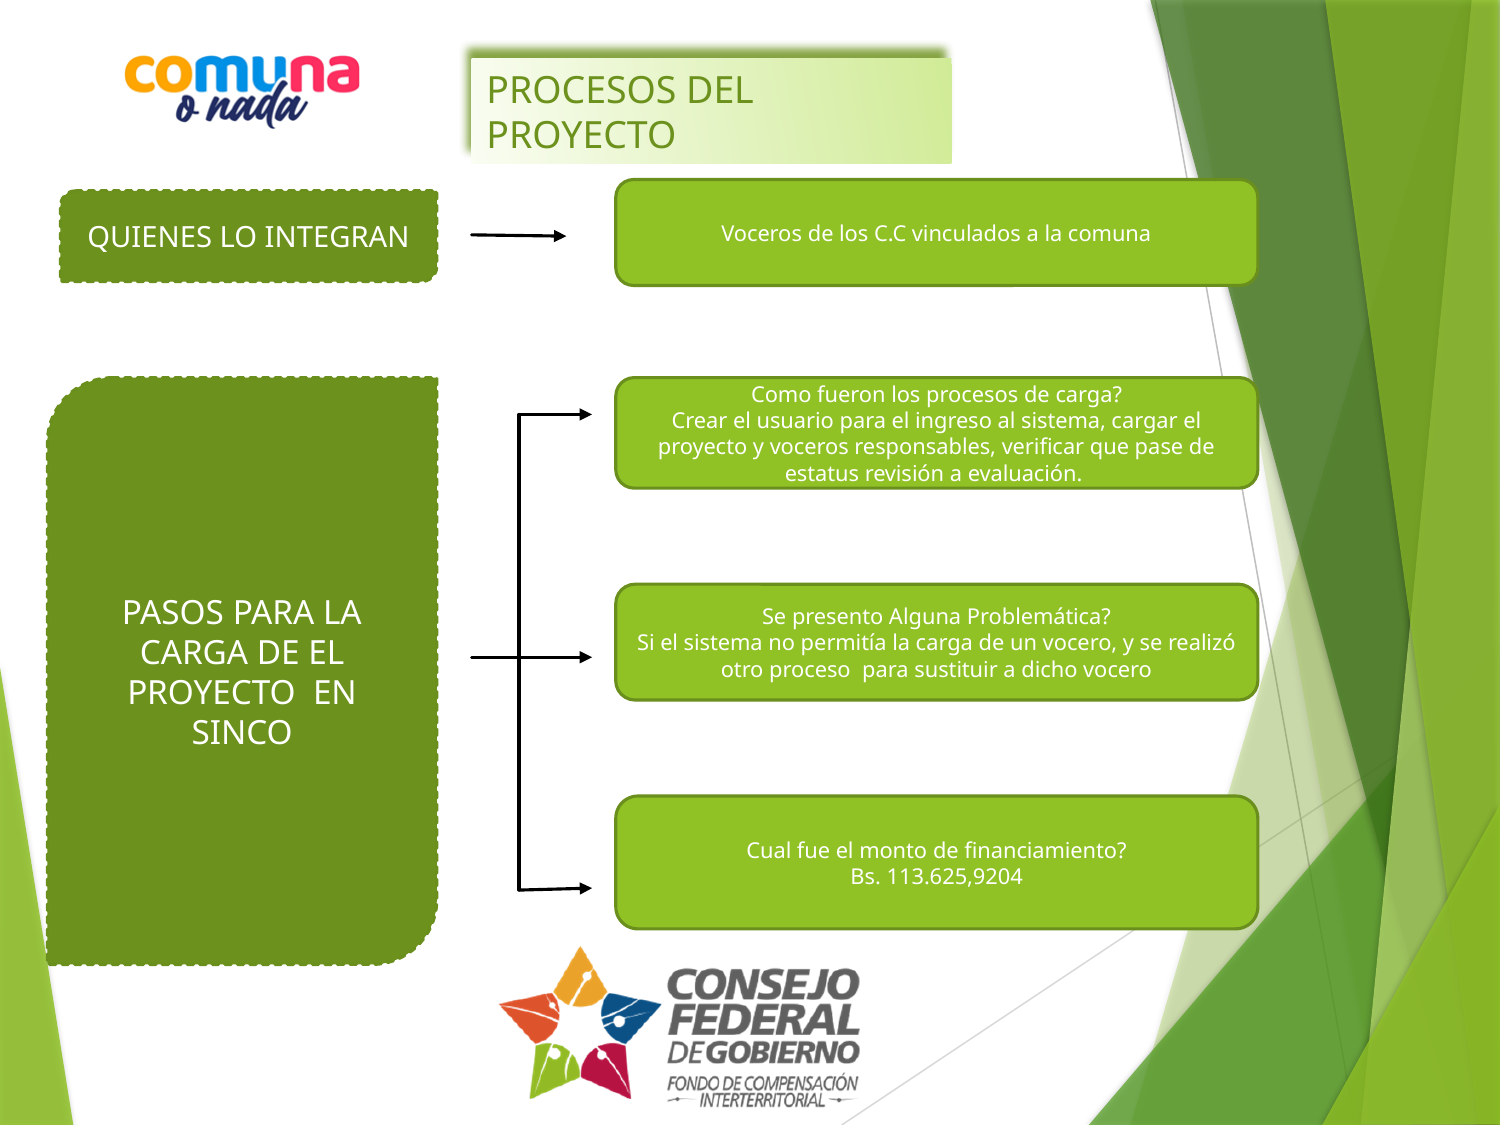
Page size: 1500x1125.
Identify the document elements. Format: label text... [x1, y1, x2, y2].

text_box Cual fue el monto de financiamiento? Bs. 113.625,9204 [614, 794, 1260, 931]
picture [120, 45, 365, 132]
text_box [471, 413, 593, 891]
text_box Voceros de los C.C vinculados a la comuna [614, 177, 1260, 288]
text_box Se presento Alguna Problemática? Si el sistema no permitía la carga de un vocero, y se realizó otro proceso para sustituir a dicho vocero [614, 582, 1260, 702]
text_box Como fueron los procesos de carga? Crear el usuario para el ingreso al sistema, cargar el proyecto y voceros responsables, verificar que pase de estatus revisión a evaluación. [614, 376, 1260, 490]
picture [494, 930, 861, 1125]
text_box PROCESOS DEL PROYECTO [471, 58, 952, 164]
text_box PASOS PARA LA CARGA DE EL PROYECTO EN SINCO [45, 376, 439, 967]
text_box QUIENES LO INTEGRAN [58, 189, 439, 284]
